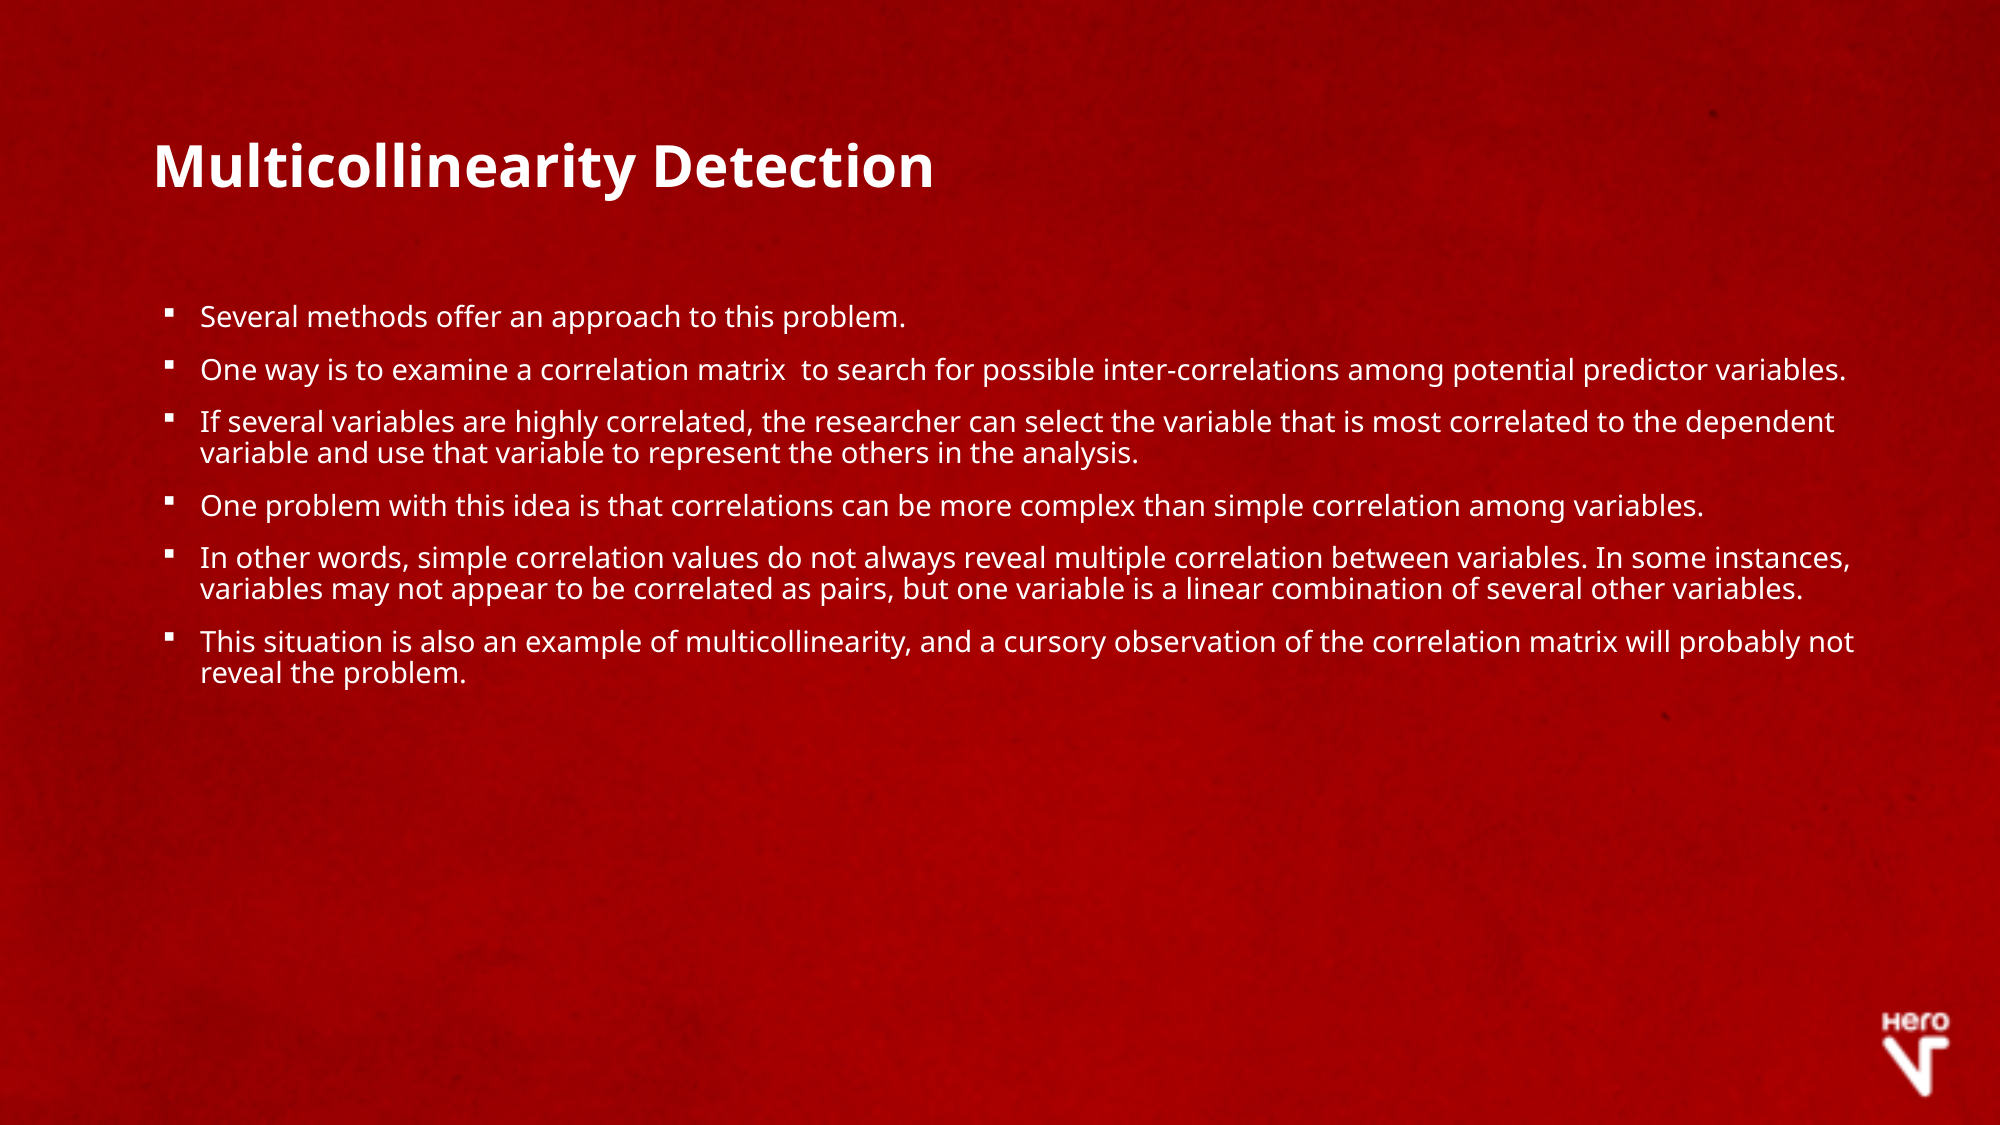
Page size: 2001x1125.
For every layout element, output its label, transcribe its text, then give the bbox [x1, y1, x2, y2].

picture [0, 0, 2000, 1125]
title Multicollinearity Detection [137, 59, 1863, 278]
list Several methods offer an approach to this problem. One way is to examine a correlation matrix to search for possible inter-correlations among potential predictor variables. If several variables are highly correlated, the researcher can select the variable that is most correlated to the dependent variable and use that variable to represent the others in the analysis. One problem with this idea is that correlations can be more complex than simple correlation among variables. In other words, simple correlation values do not always reveal multiple correlation between variables. In some instances, variables may not appear to be correlated as pairs, but one variable is a linear combination of several other variables. This situation is also an example of multicollinearity, and a cursory observation of the correlation matrix will probably not reveal the problem. [147, 295, 1873, 1010]
